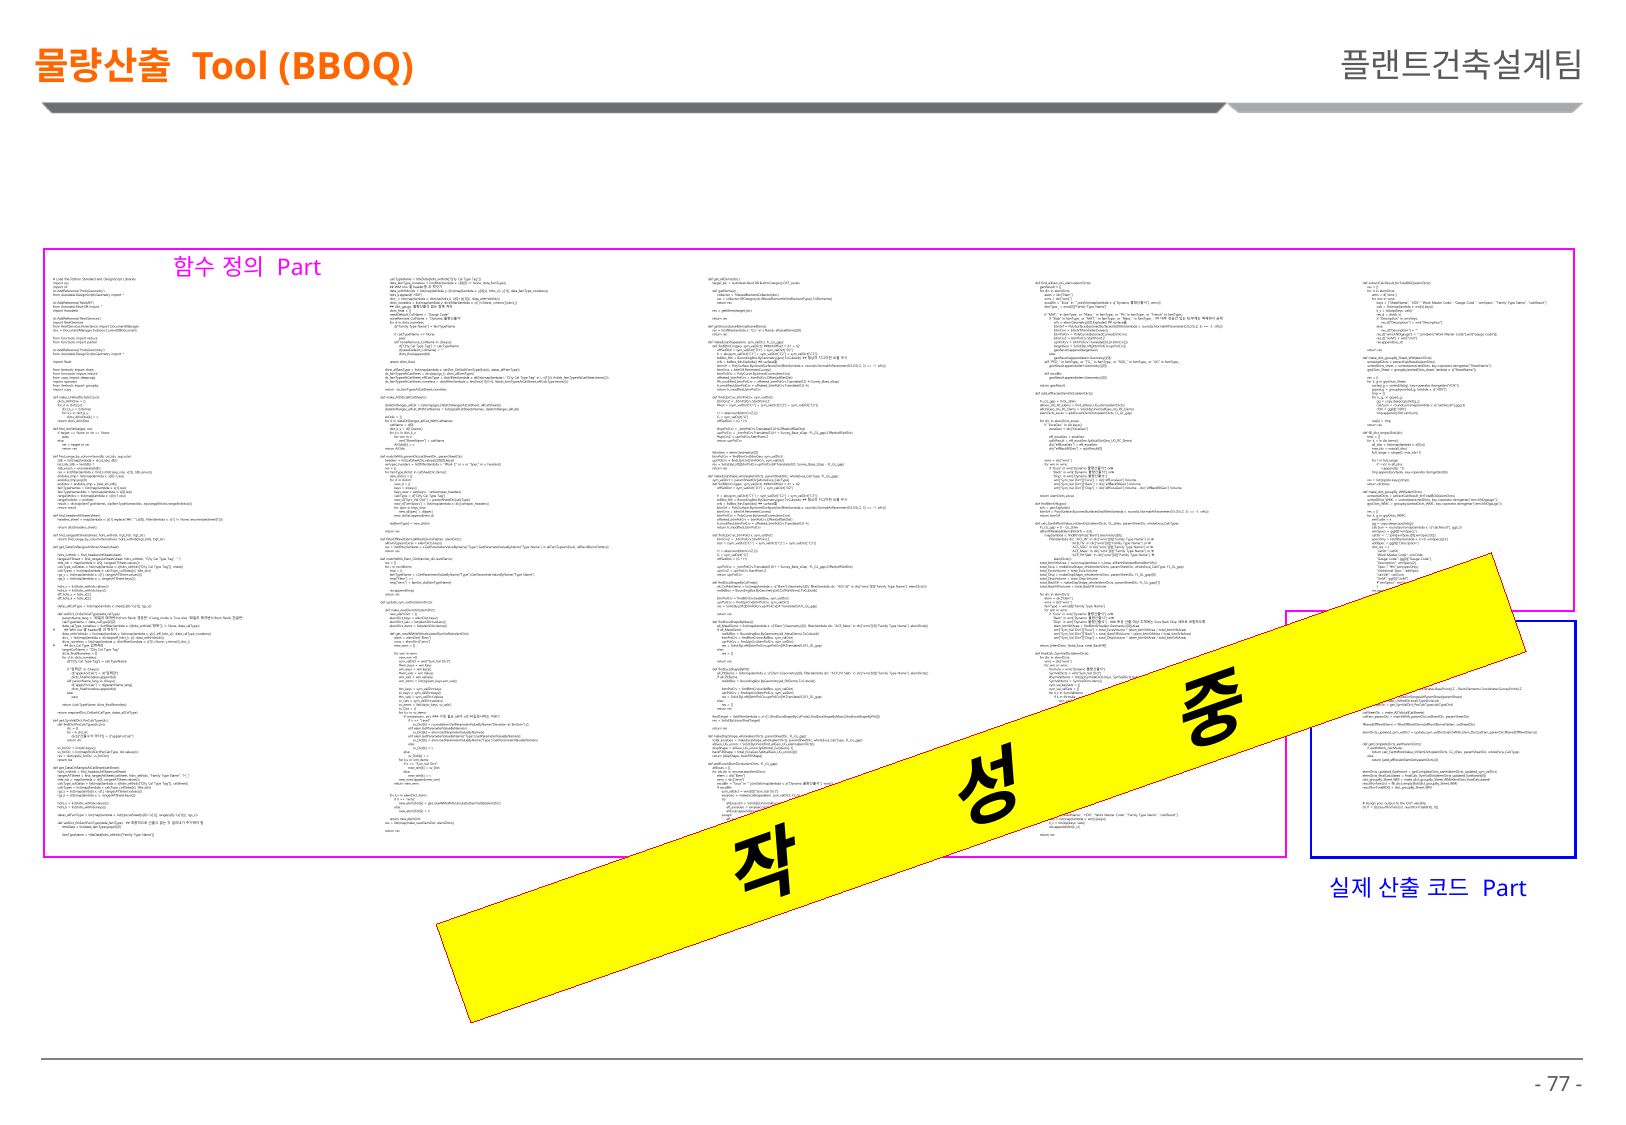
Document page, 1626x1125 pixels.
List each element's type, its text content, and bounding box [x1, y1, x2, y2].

text_box [43, 248, 675, 858]
text_box [943, 839, 1287, 858]
text_box 플랜트건축설계팀 [1339, 43, 1584, 84]
picture [49, 275, 1576, 839]
text_box 물량산출 Tool (BBOQ) [19, 34, 429, 95]
picture [42, 102, 1583, 114]
text_box 실제 산출 코드 Part [1315, 866, 1543, 909]
text_box 작 성 중 [436, 839, 994, 1023]
text_box 함수 정의 Part [158, 244, 337, 275]
text_box [337, 248, 1575, 275]
text_box [1310, 620, 1577, 859]
